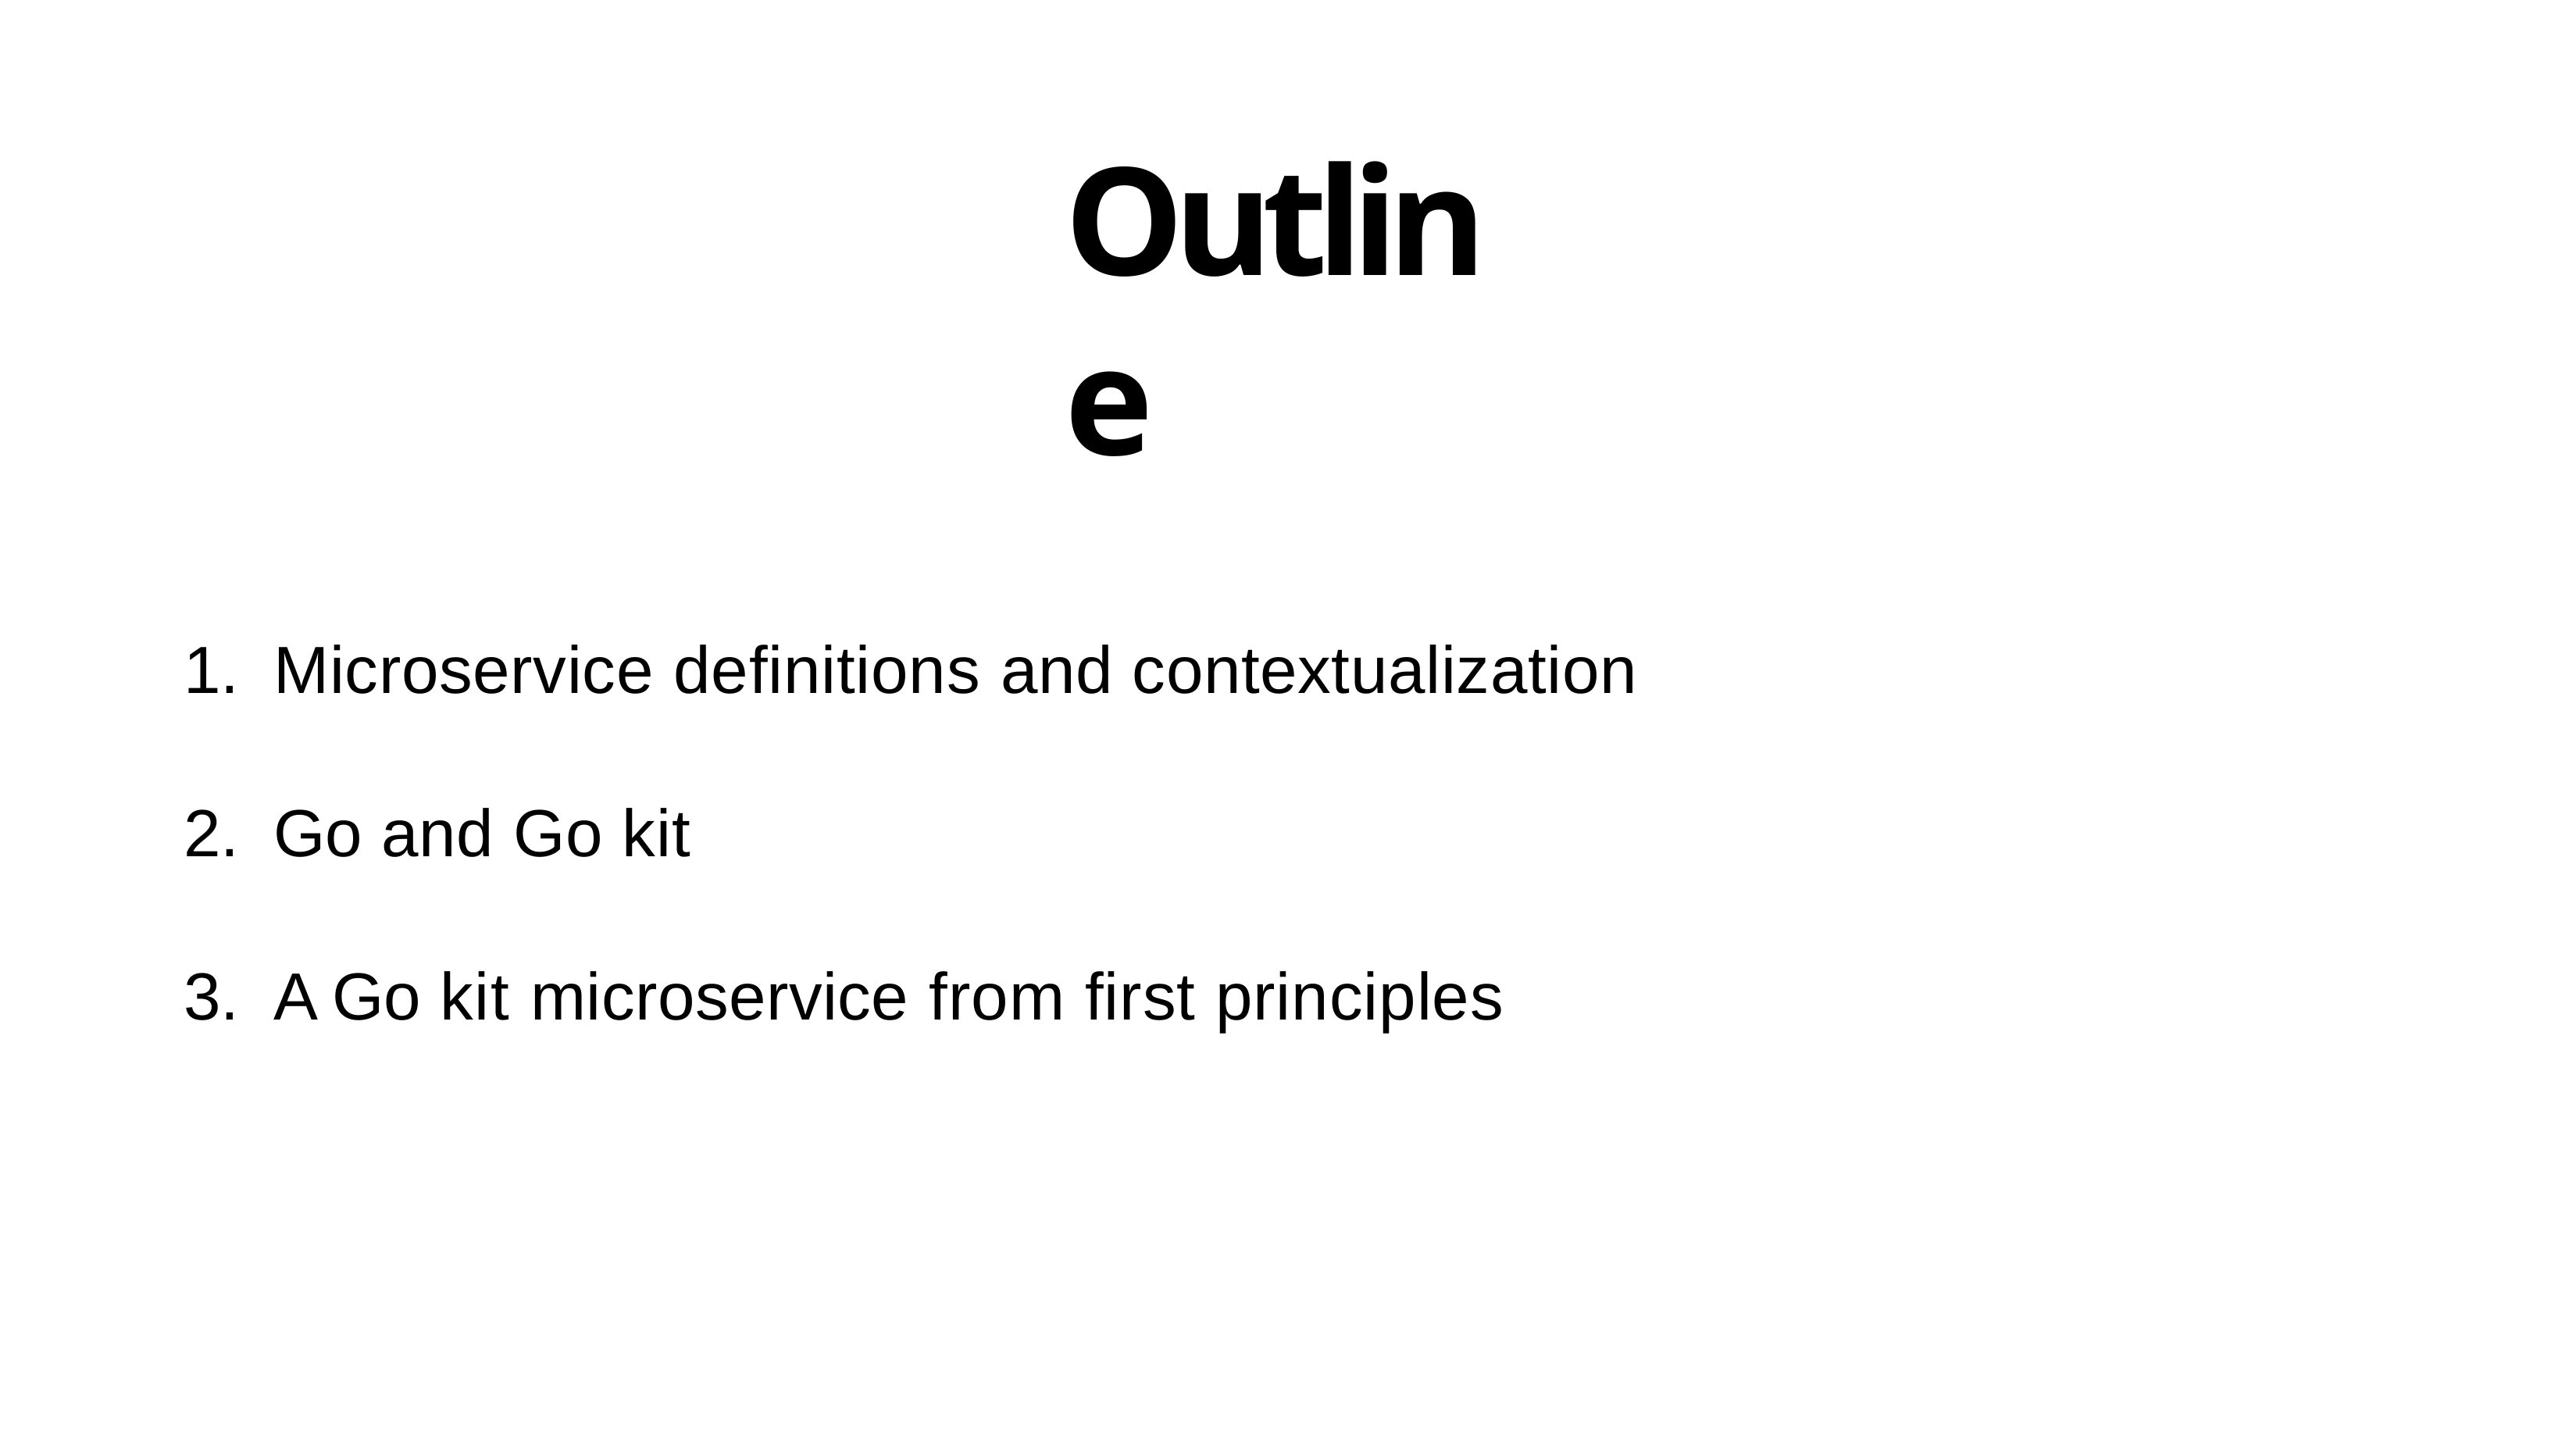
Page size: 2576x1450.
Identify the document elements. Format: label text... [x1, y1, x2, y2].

text_box Microservice definitions and contextualization Go and Go kit A Go kit microservice from first principles [182, 625, 1642, 1034]
title Outline [1063, 123, 1512, 485]
